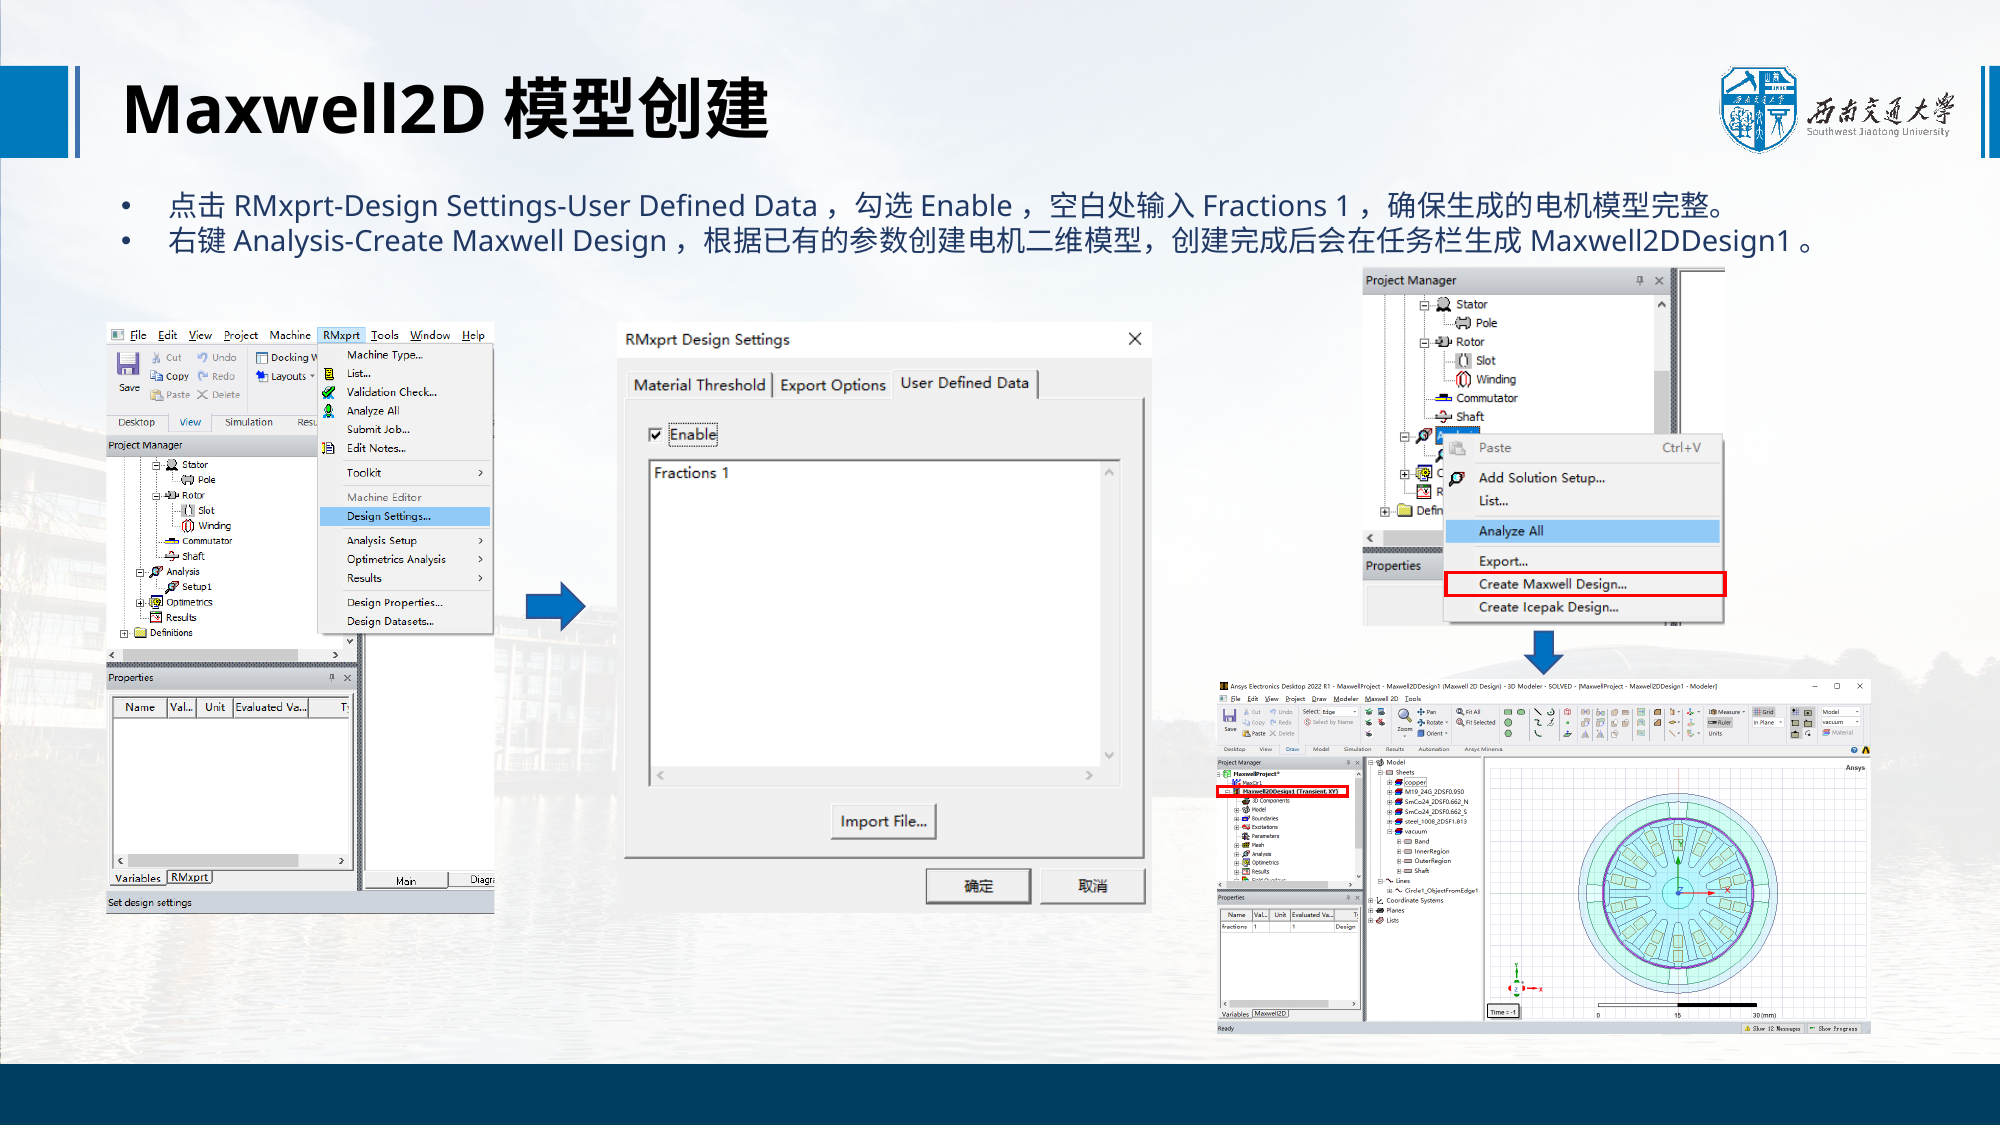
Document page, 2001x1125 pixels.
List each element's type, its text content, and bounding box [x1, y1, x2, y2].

picture [1217, 679, 1871, 1034]
text_box [525, 580, 586, 632]
picture [1715, 65, 1799, 159]
picture [1362, 266, 1725, 626]
picture [616, 322, 1152, 914]
text_box 点击RMxprt-Design Settings-User Defined Data，勾选Enable，空白处输入Fractions 1，确保生成的电机模型完整。 右键Analysis-Create Maxwell Design，根据已有的参数创建电机二维模型，创建完成后会在任务栏生成Maxwell2DDesign1。 [106, 180, 1870, 265]
list Maxwell2D模型创建 [106, 69, 829, 159]
text_box [1523, 630, 1565, 676]
picture [1807, 92, 1954, 137]
picture [106, 322, 495, 914]
